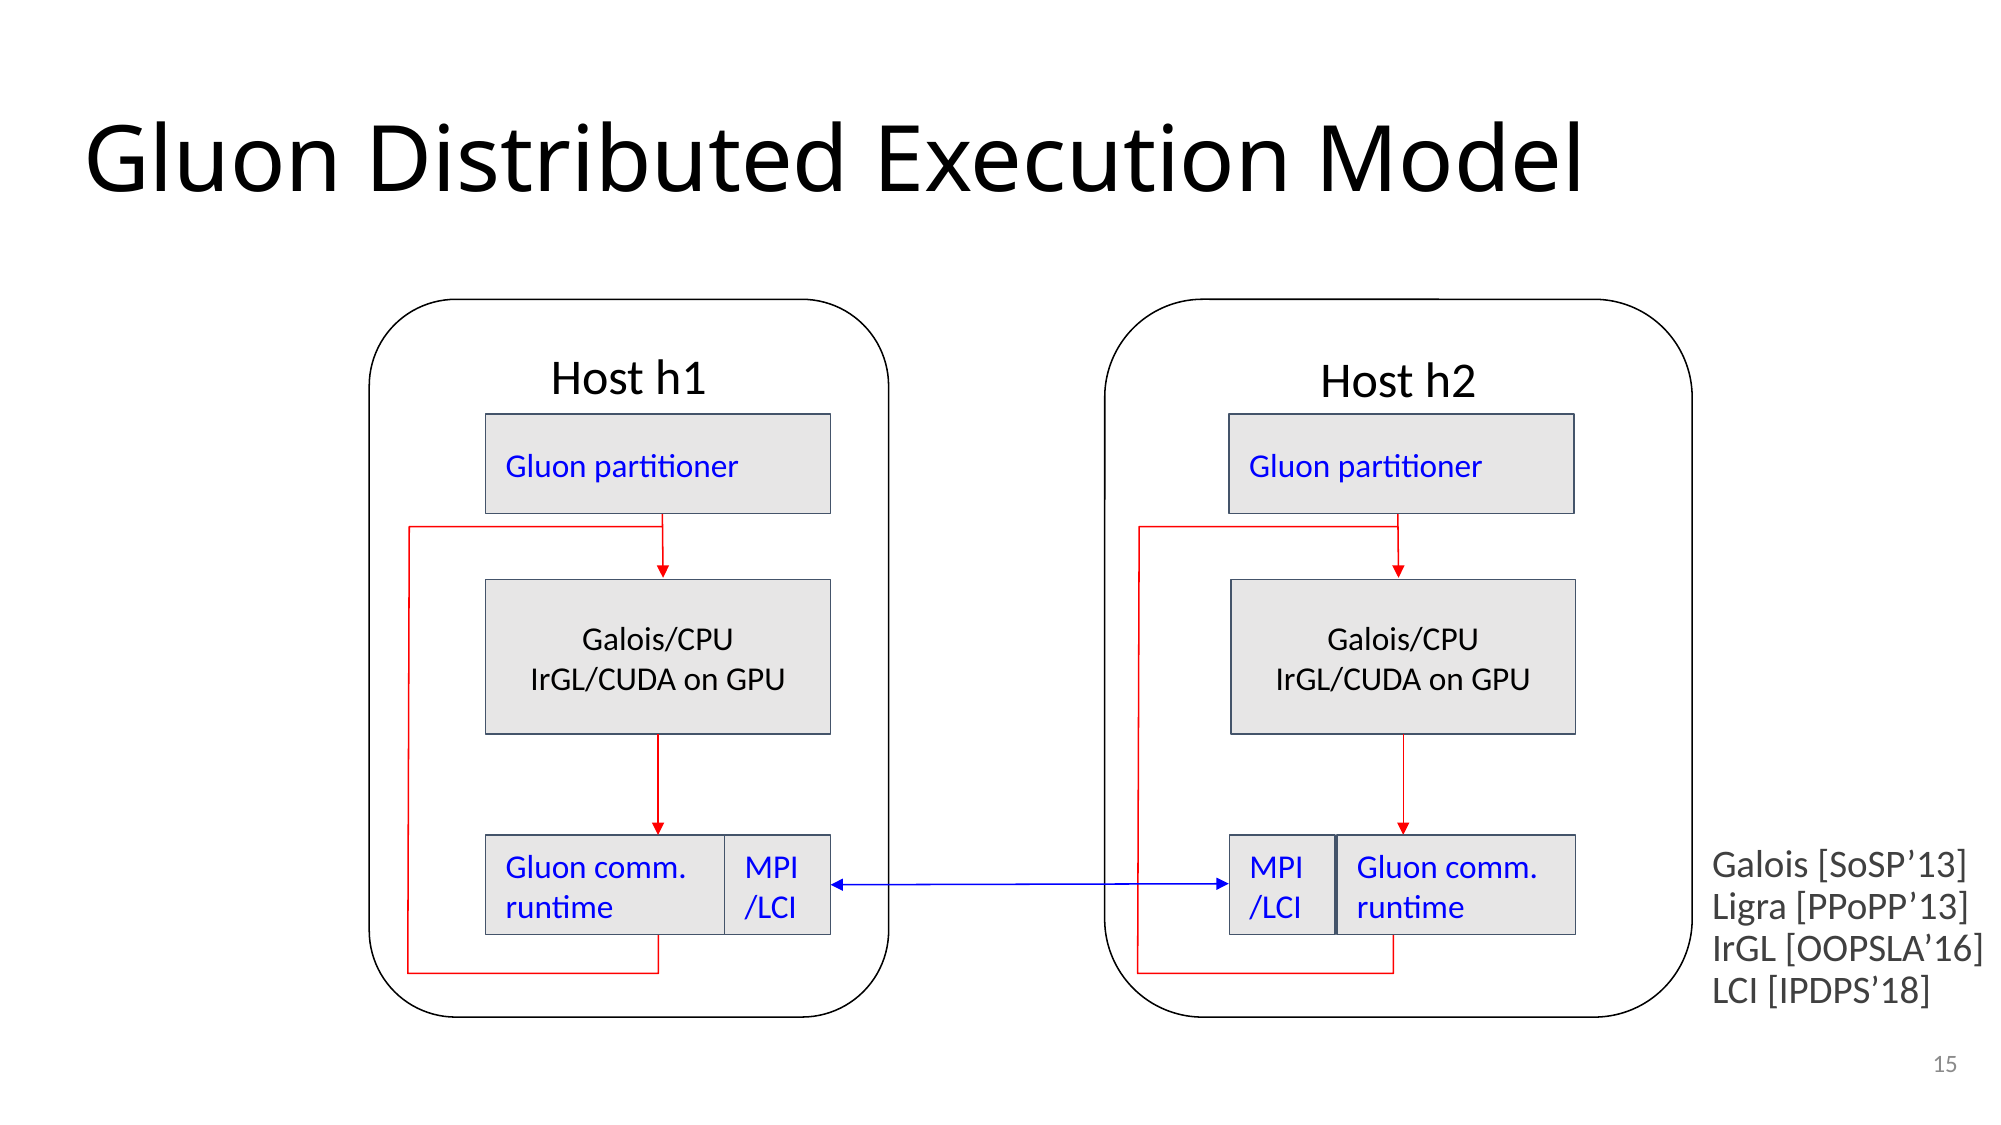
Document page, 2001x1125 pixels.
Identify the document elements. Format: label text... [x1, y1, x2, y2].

text_box Galois/CPU IrGL/CUDA on GPU [1230, 579, 1576, 734]
text_box Host h2 [1104, 299, 1693, 1018]
text_box Gluon comm. runtime [1336, 834, 1576, 935]
text_box Gluon comm. runtime [485, 834, 724, 935]
text_box [407, 526, 663, 974]
text_box [1137, 885, 1394, 974]
text_box MPI/LCI [724, 834, 831, 935]
title Gluon Distributed Execution Model [68, 97, 1932, 252]
text_box Galois [SoSP’13] Ligra [PPoPP’13] IrGL [OOPSLA’16] LCI [IPDPS’18] [1667, 824, 2000, 1018]
text_box Gluon partitioner [485, 413, 831, 514]
text_box MPI/LCI [1229, 834, 1336, 935]
text_box Host h1 [369, 299, 889, 1018]
text_box Galois/CPU IrGL/CUDA on GPU [485, 579, 831, 734]
text_box Gluon partitioner [1229, 413, 1574, 514]
slide_number 15 [1853, 1019, 1974, 1106]
text_box [1137, 526, 1398, 883]
